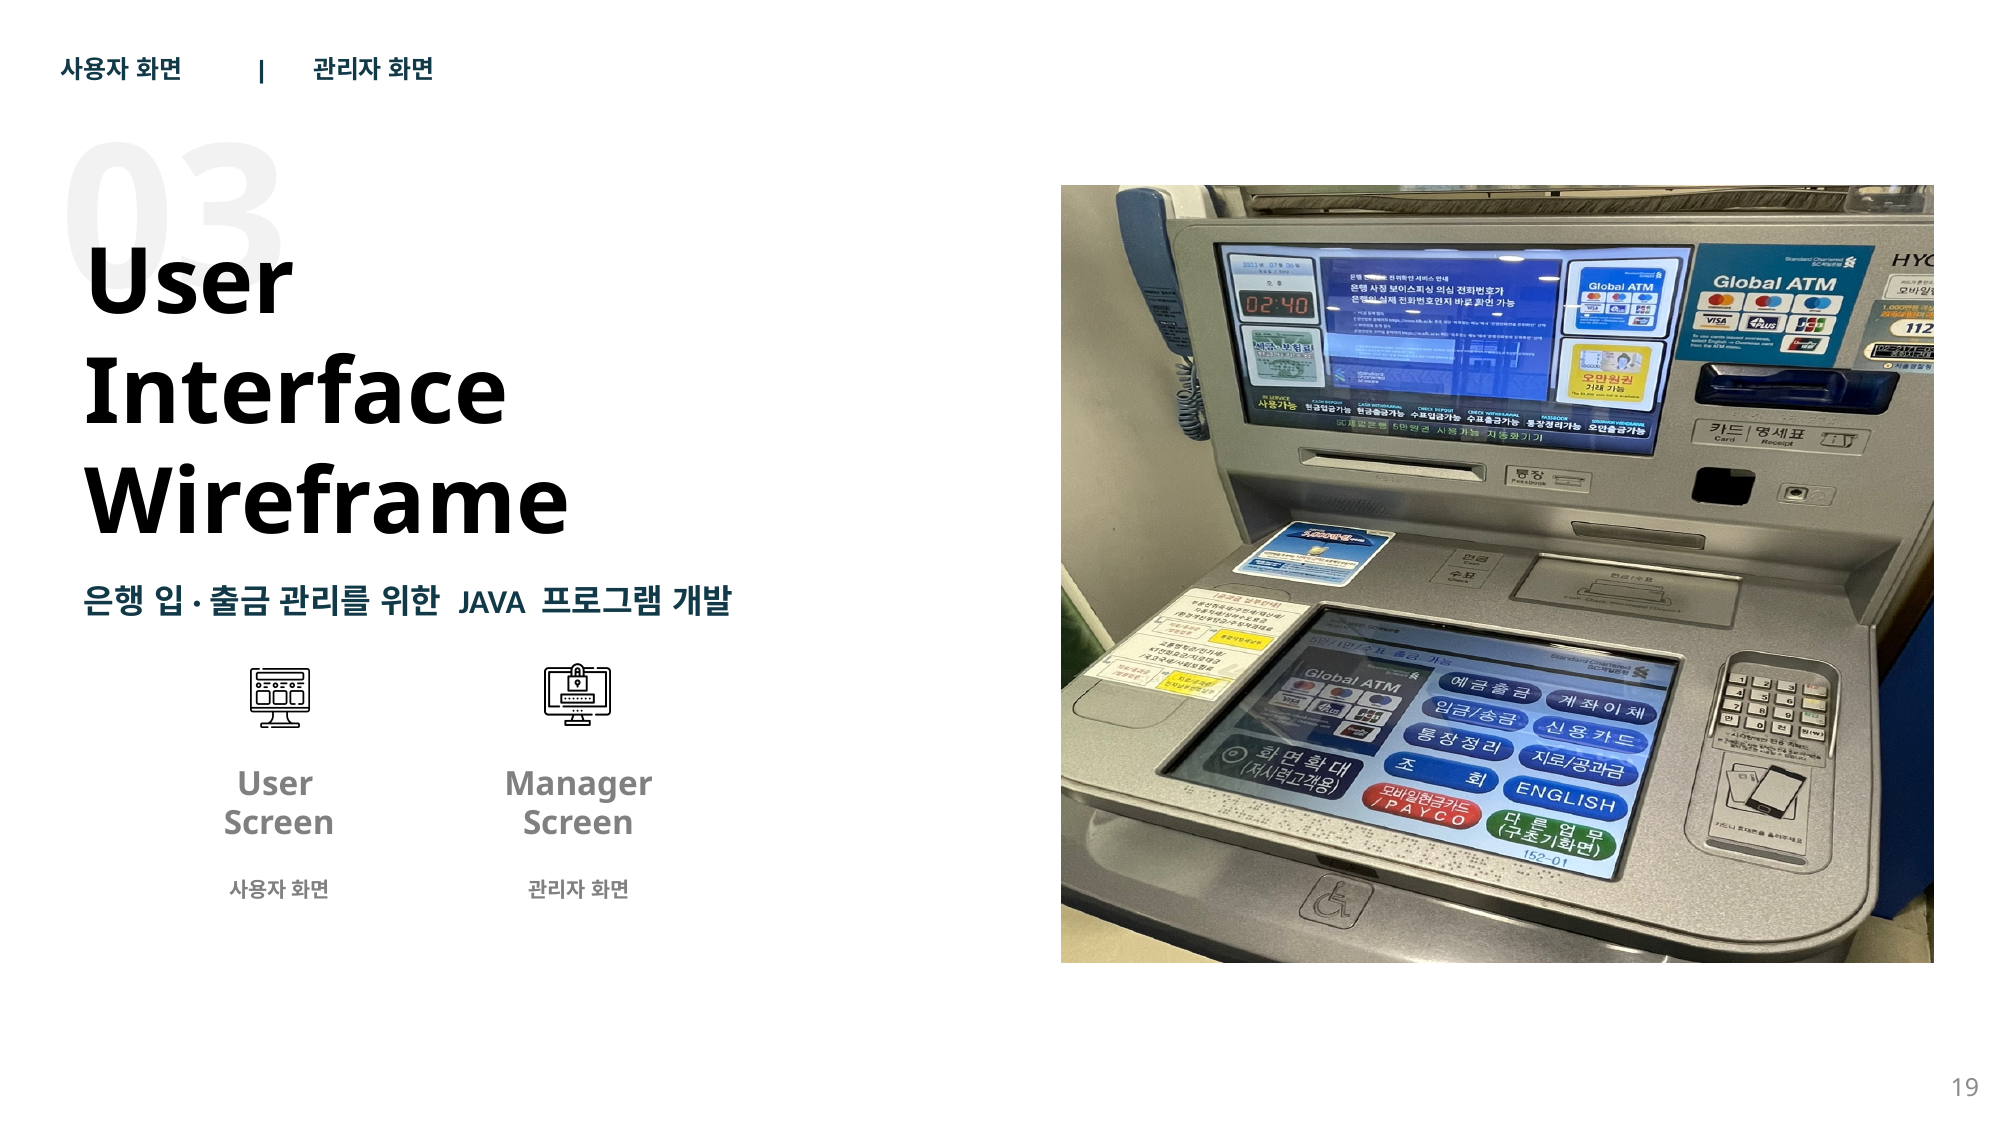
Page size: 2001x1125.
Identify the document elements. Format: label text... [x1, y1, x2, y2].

text_box 은행 입·출금 관리를 위한 JAVA 프로그램 개발 [69, 552, 799, 627]
slide_number 19 [1544, 1058, 1995, 1119]
text_box 03 [45, 91, 327, 335]
text_box 사용자 화면 | 관리자 화면 [45, 45, 977, 91]
text_box [432, 632, 717, 965]
text_box [148, 632, 432, 965]
text_box Manager Screen 관리자 화면 [472, 754, 685, 909]
picture [249, 668, 310, 728]
picture [1060, 184, 1935, 964]
text_box User Interface Wireframe [70, 214, 1015, 559]
text_box User Screen 사용자 화면 [173, 754, 386, 909]
picture [544, 660, 611, 728]
